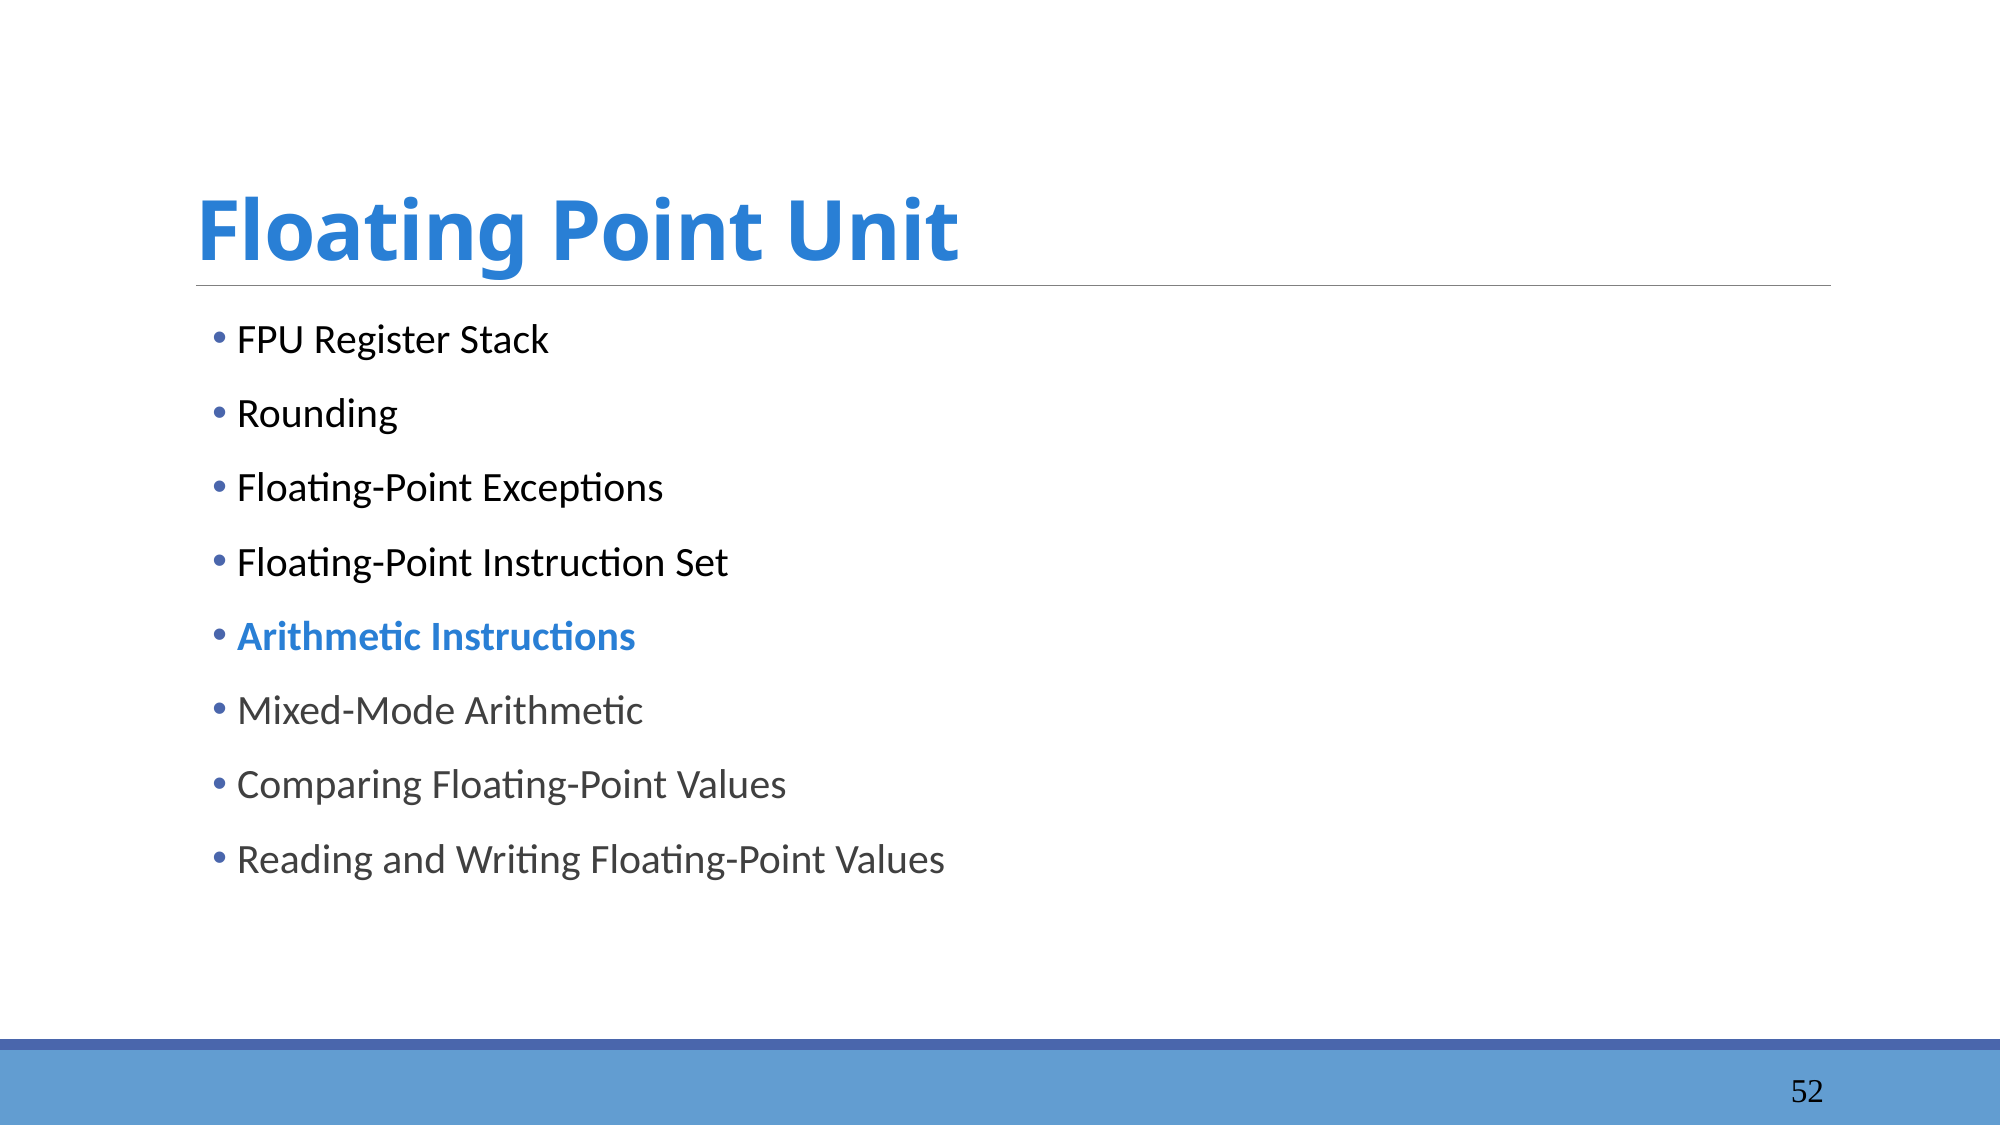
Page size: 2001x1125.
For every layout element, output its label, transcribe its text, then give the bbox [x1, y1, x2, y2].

list FPU Register Stack Rounding Floating-Point Exceptions Floating-Point Instruction Set Arithmetic Instructions Mixed-Mode Arithmetic Comparing Floating-Point Values Reading and Writing Floating-Point Values [212, 309, 1338, 973]
slide_number 53 [1624, 1059, 1840, 1120]
title Floating Point Unit [180, 47, 1830, 285]
